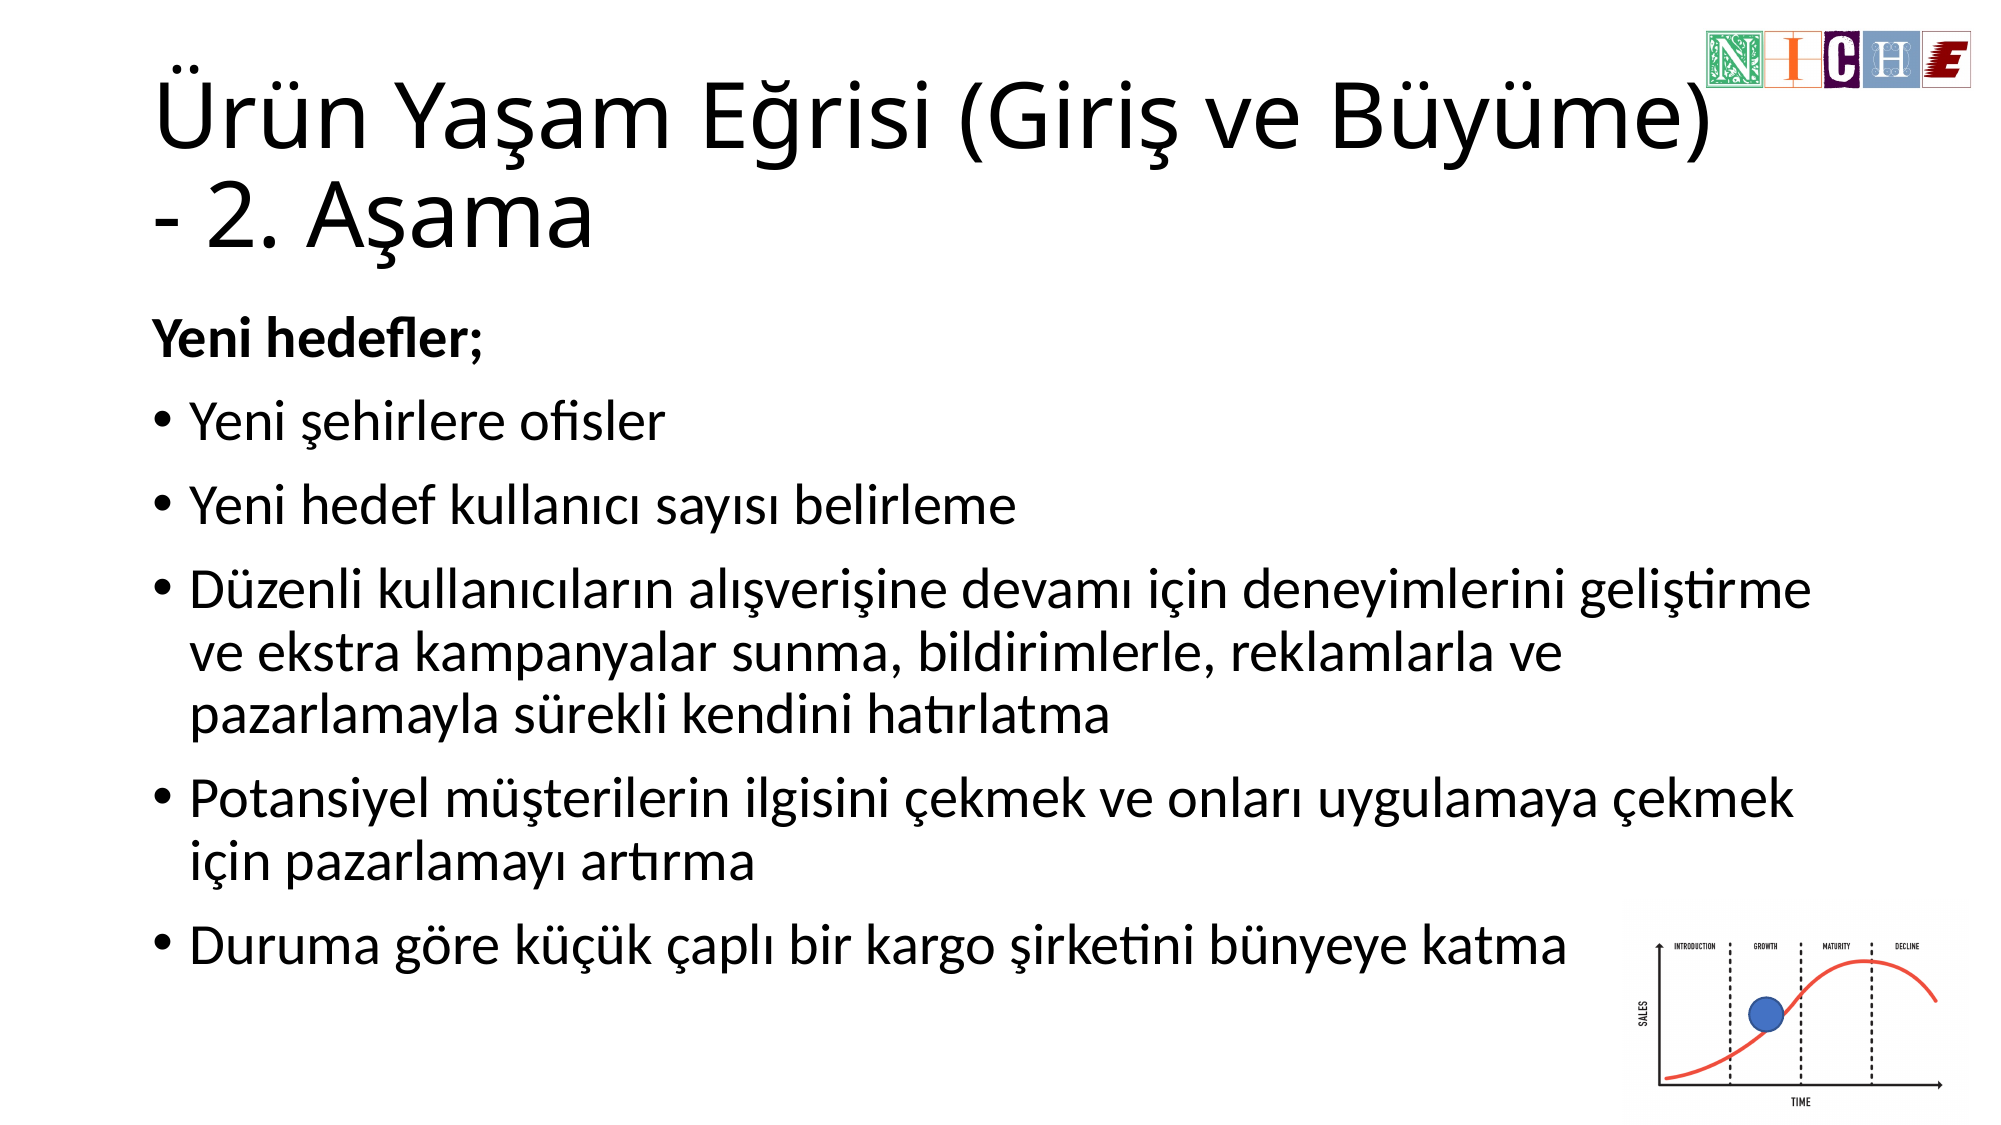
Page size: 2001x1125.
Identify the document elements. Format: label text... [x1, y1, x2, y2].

title Ürün Yaşam Eğrisi (Giriş ve Büyüme) - 2. Aşama [137, 59, 1863, 278]
list Yeni hedefler; Yeni şehirlere ofisler Yeni hedef kullanıcı sayısı belirleme Düzenli kullanıcıların alışverişine devamı için deneyimlerini geliştirme ve ekstra kampanyalar sunma, bildirimlerle, reklamlarla ve pazarlamayla sürekli kendini hatırlatma Potansiyel müşterilerin ilgisini çekmek ve onları uygulamaya çekmek için pazarlamayı artırma Duruma göre küçük çaplı bir kargo şirketini bünyeye katma [137, 299, 1863, 1014]
picture [1703, 28, 1974, 91]
picture [1622, 899, 1969, 1125]
